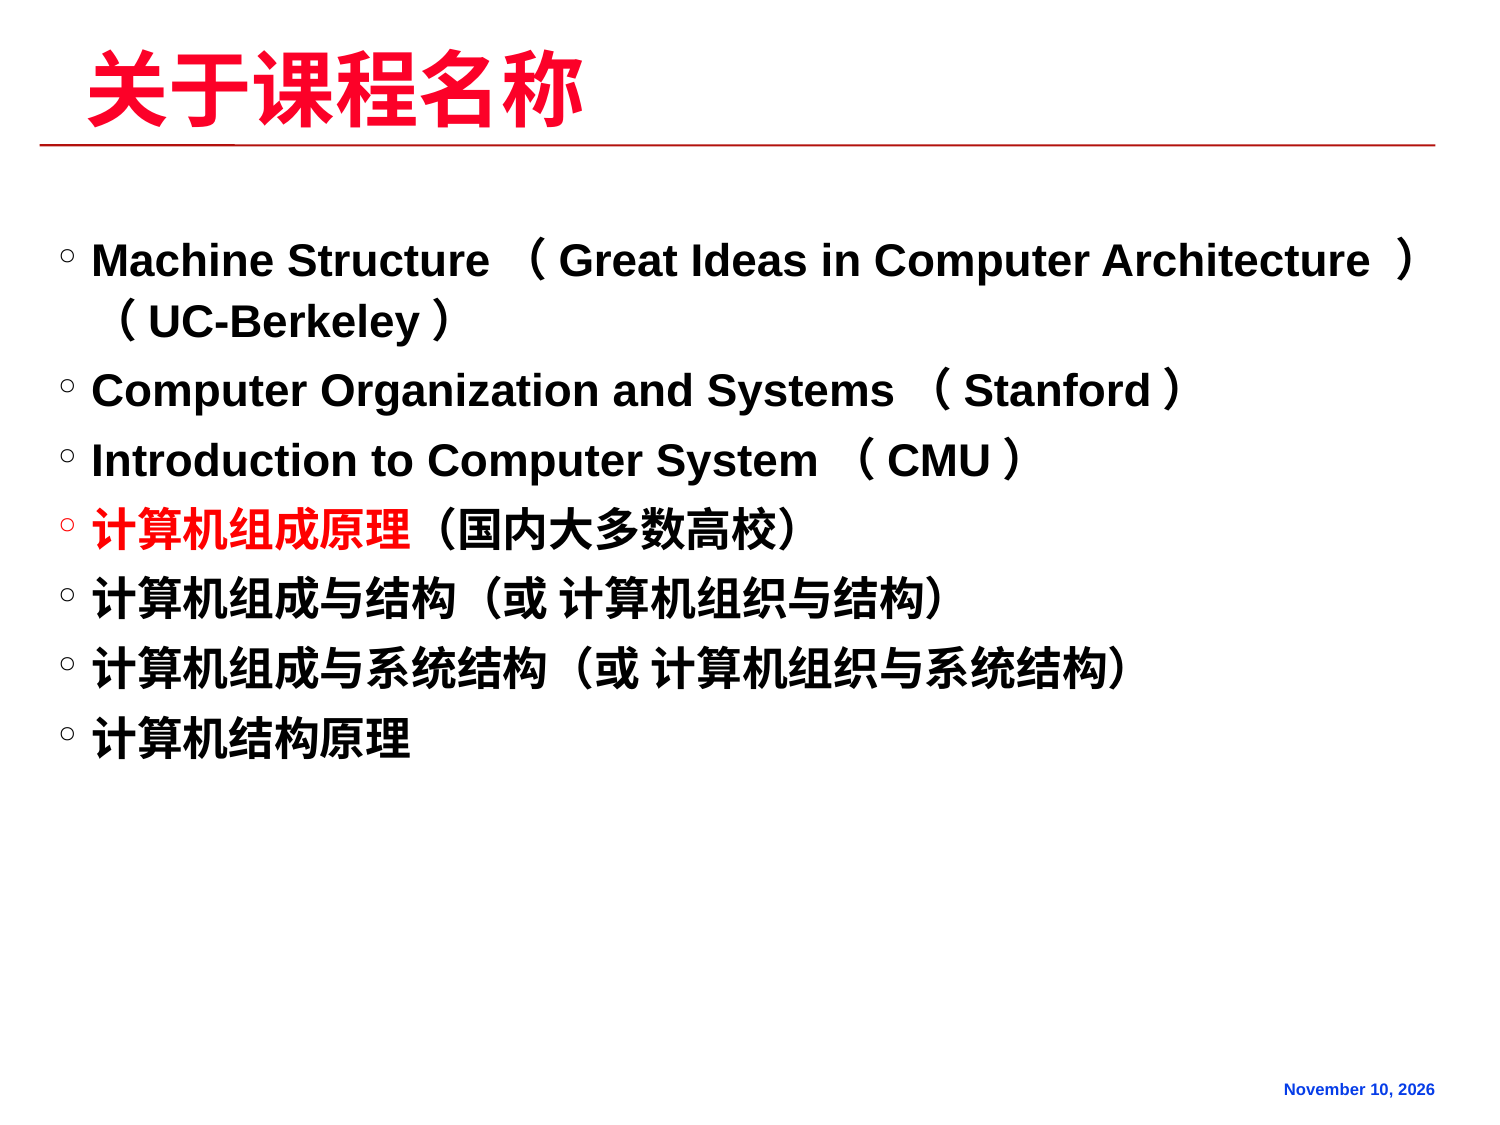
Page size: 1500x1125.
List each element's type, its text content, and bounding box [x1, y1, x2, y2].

text_box Machine Structure（Great Ideas in Computer Architecture ）（UC-Berkeley） Computer Organization and Systems（Stanford） Introduction to Computer System（CMU） 计算机组成原理（国内大多数高校） 计算机组成与结构（或 计算机组织与结构） 计算机组成与系统结构（或 计算机组织与系统结构） 计算机结构原理 [47, 162, 1461, 892]
text_box 2024年2月28日星期三 [1273, 1074, 1447, 1104]
text_box 关于课程名称 [74, 46, 1425, 142]
